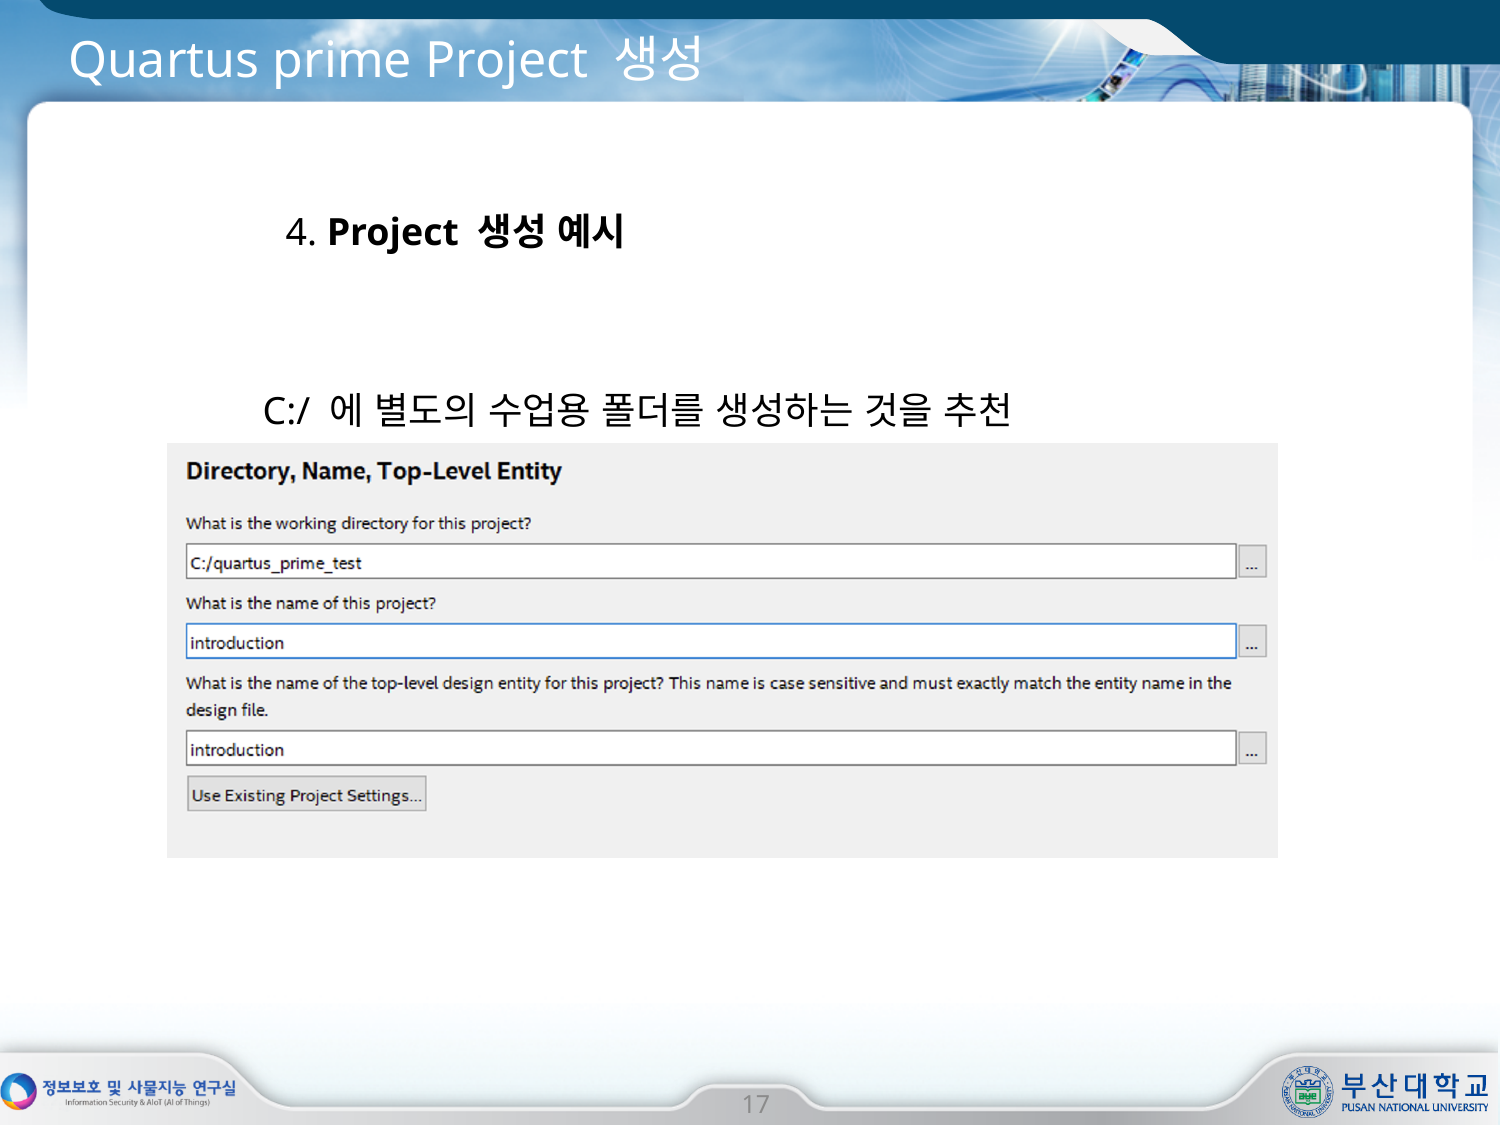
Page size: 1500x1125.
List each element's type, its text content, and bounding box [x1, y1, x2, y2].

title Quartus prime Project 생성 [53, 24, 1081, 90]
text_box C:/ 에 별도의 수업용 폴더를 생성하는 것을 추천 [247, 379, 1039, 440]
text_box 4. Project 생성 예시 [270, 200, 642, 261]
slide_number 17 [702, 1075, 809, 1125]
picture [0, 0, 1500, 1125]
